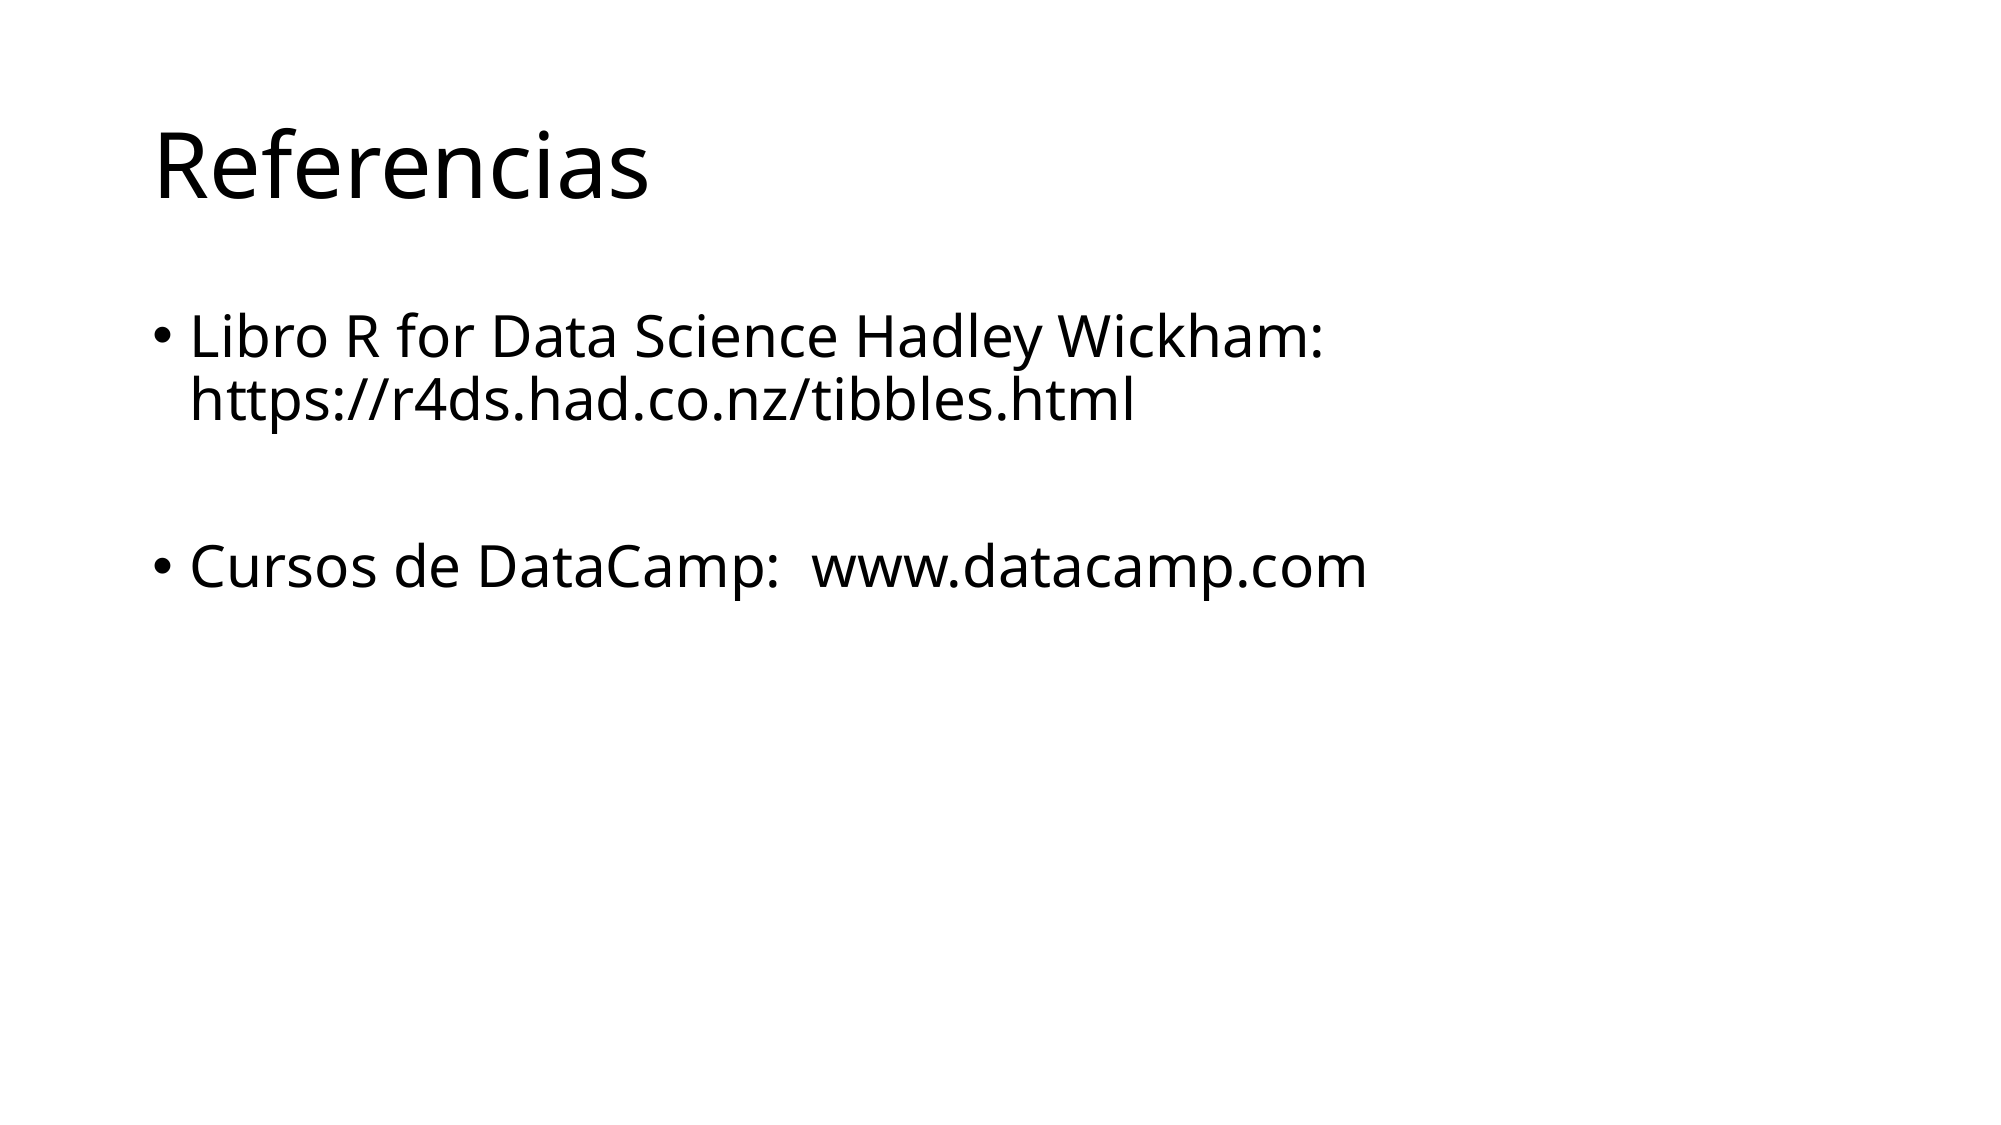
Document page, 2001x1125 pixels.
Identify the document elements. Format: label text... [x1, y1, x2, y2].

title Referencias [137, 59, 1863, 278]
list Libro R for Data Science Hadley Wickham: https://r4ds.had.co.nz/tibbles.html Cursos de DataCamp: www.datacamp.com [137, 299, 1863, 1014]
